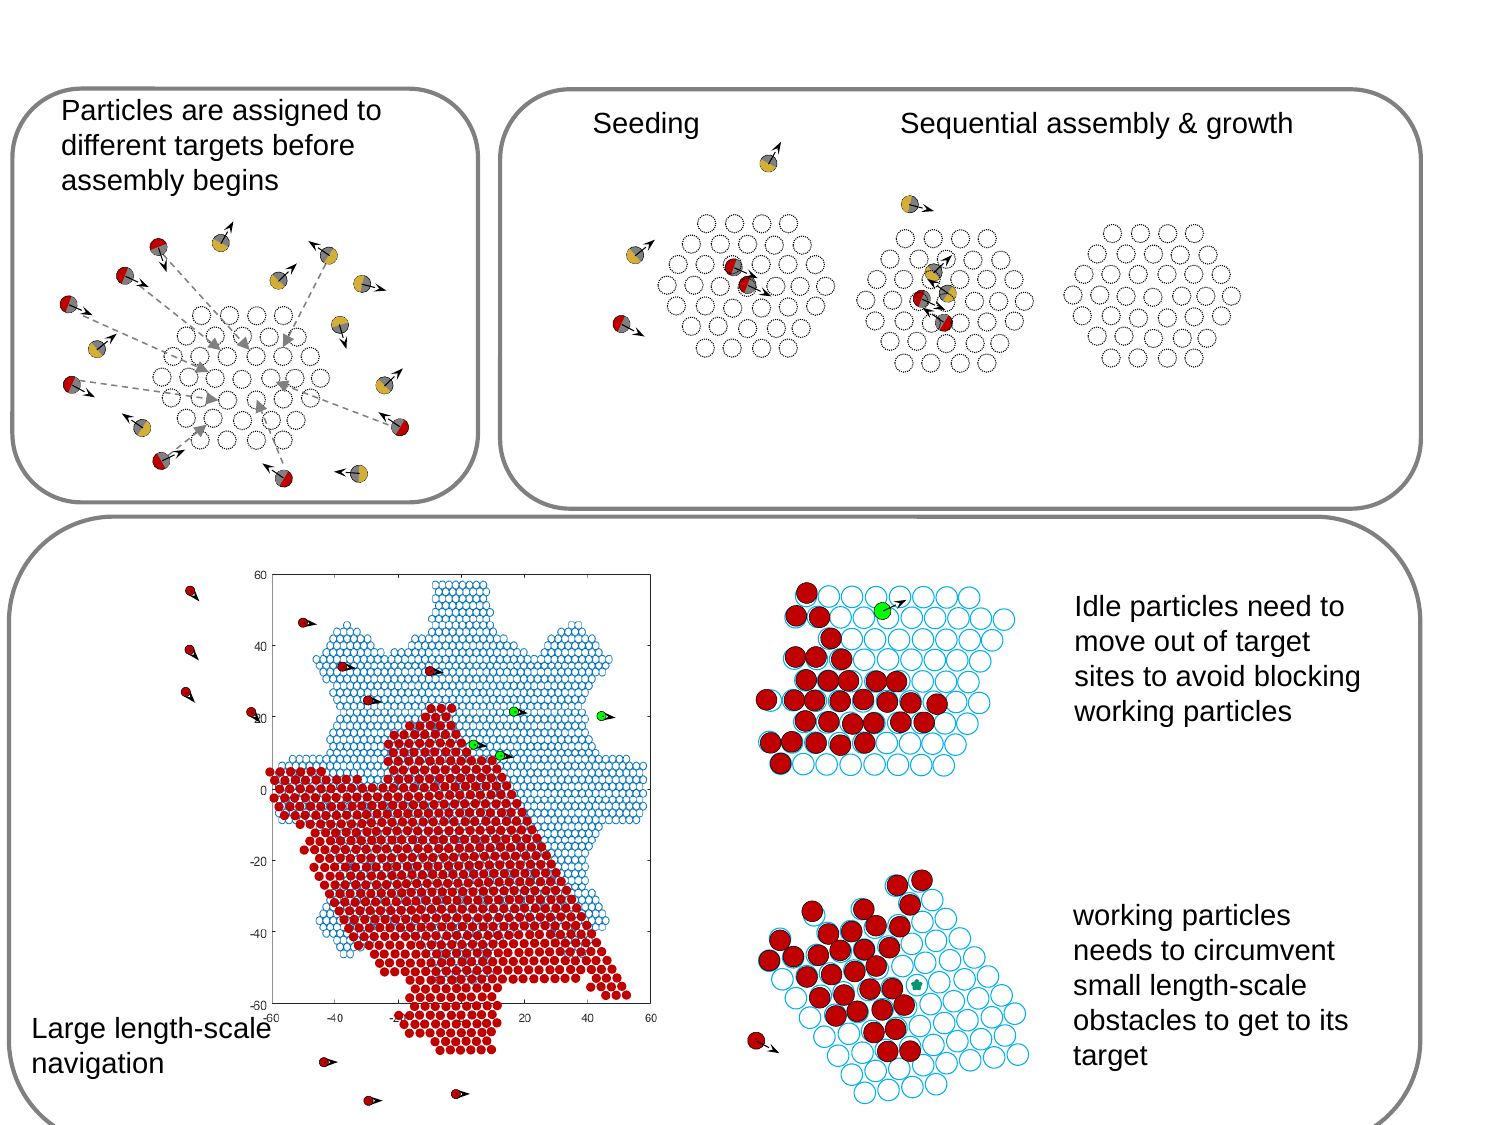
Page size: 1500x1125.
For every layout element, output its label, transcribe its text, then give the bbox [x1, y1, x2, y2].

text_box working particles needs to circumvent small length-scale obstacles to get to its target [1058, 889, 1387, 1079]
text_box [6, 514, 1423, 1125]
text_box [855, 896, 873, 900]
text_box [164, 533, 724, 1125]
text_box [59, 220, 409, 488]
text_box [756, 948, 766, 973]
text_box Idle particles need to move out of target sites to avoid blocking working particles [1059, 579, 1388, 735]
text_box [612, 140, 1241, 373]
text_box [909, 867, 935, 893]
text_box Particles are assigned to different targets before assembly begins [46, 84, 421, 204]
text_box Large length-scale navigation [16, 1001, 159, 1087]
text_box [747, 1030, 781, 1049]
text_box [898, 892, 922, 900]
text_box [497, 87, 1423, 511]
text_box [10, 87, 481, 505]
text_box Sequential assembly & growth [885, 96, 1310, 147]
text_box Seeding [577, 96, 716, 147]
text_box [884, 872, 910, 898]
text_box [771, 901, 1027, 1093]
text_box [869, 595, 903, 614]
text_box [759, 585, 1015, 777]
text_box [798, 580, 816, 584]
